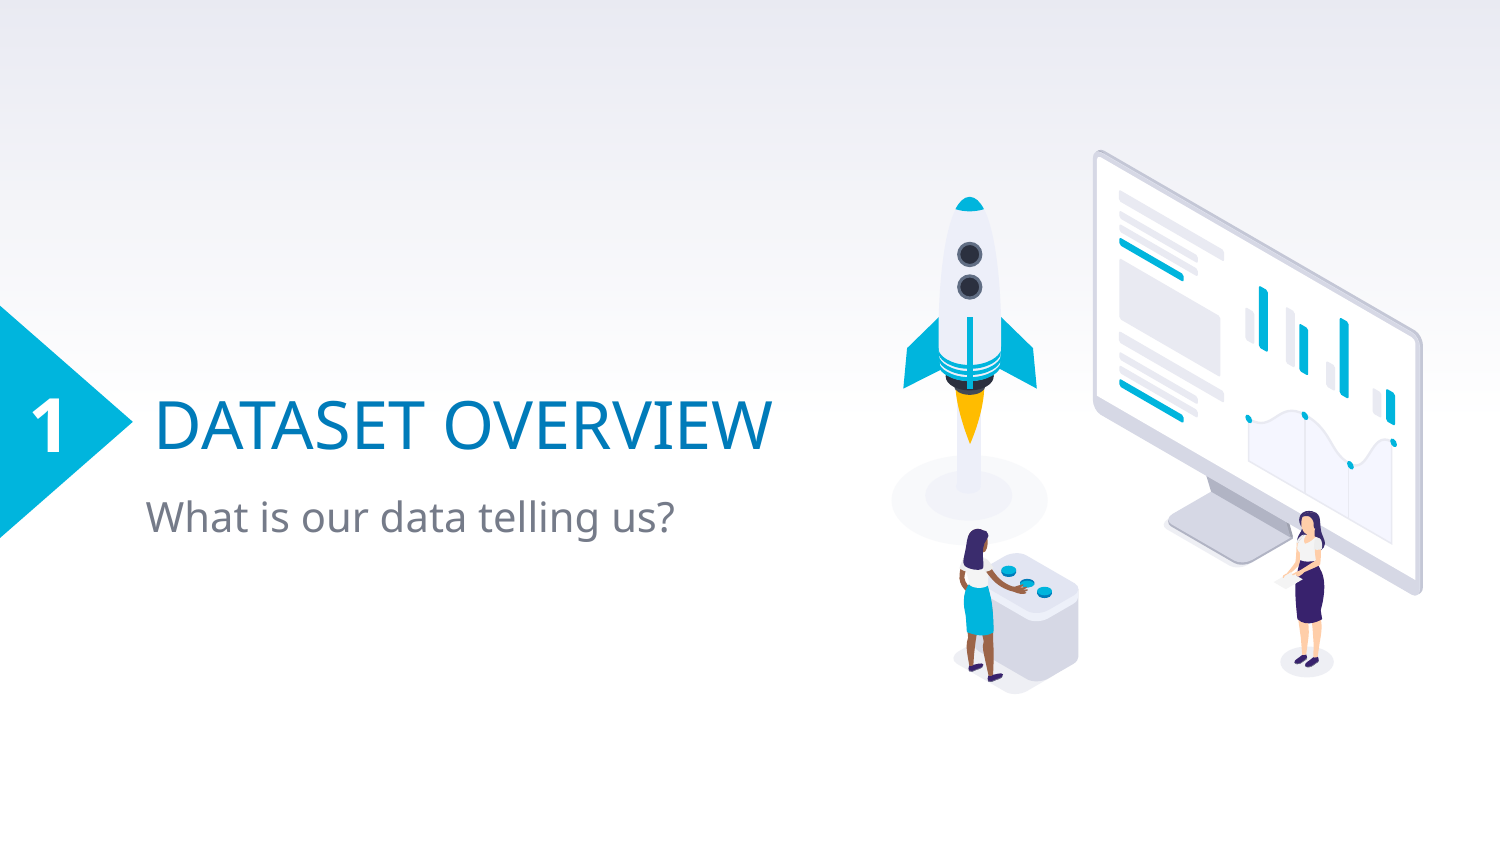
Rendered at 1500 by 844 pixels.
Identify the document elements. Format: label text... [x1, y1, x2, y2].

text_box 1 [0, 306, 100, 540]
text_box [891, 149, 1424, 695]
subtitle What is our data telling us? [145, 485, 886, 549]
title DATASET OVERVIEW [153, 381, 886, 462]
